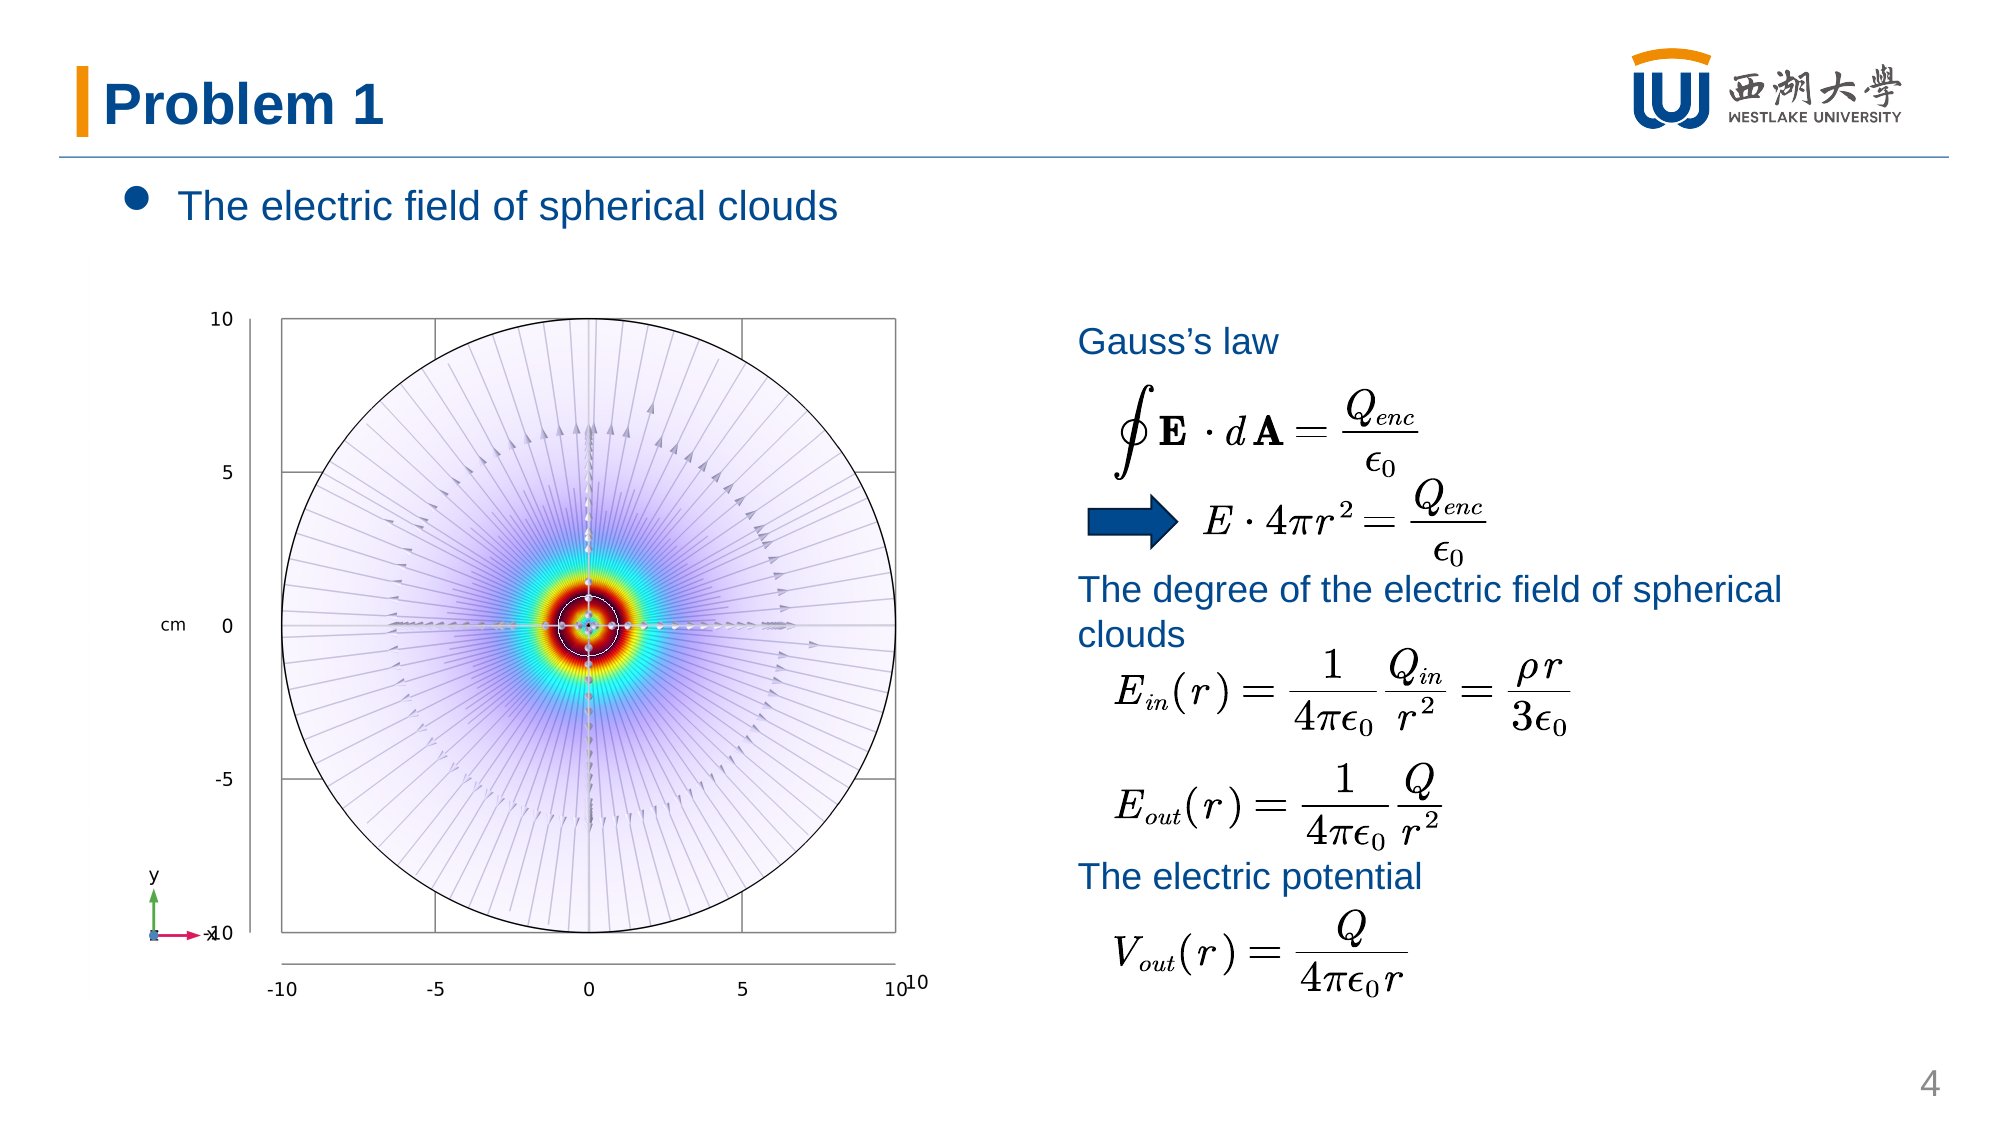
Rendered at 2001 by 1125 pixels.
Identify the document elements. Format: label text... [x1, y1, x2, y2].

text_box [1198, 466, 1495, 582]
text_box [1062, 844, 1816, 1012]
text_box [1110, 376, 1427, 492]
text_box [1089, 493, 1179, 551]
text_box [1062, 558, 1806, 844]
text_box The electric field of spherical clouds [106, 171, 859, 236]
text_box Problem 1 [88, 59, 1118, 144]
text_box [76, 65, 88, 138]
slide_number 4 [1505, 1051, 1956, 1112]
text_box Gauss’s law [1089, 310, 1816, 370]
picture [88, 250, 1089, 1001]
picture [1629, 47, 1904, 130]
